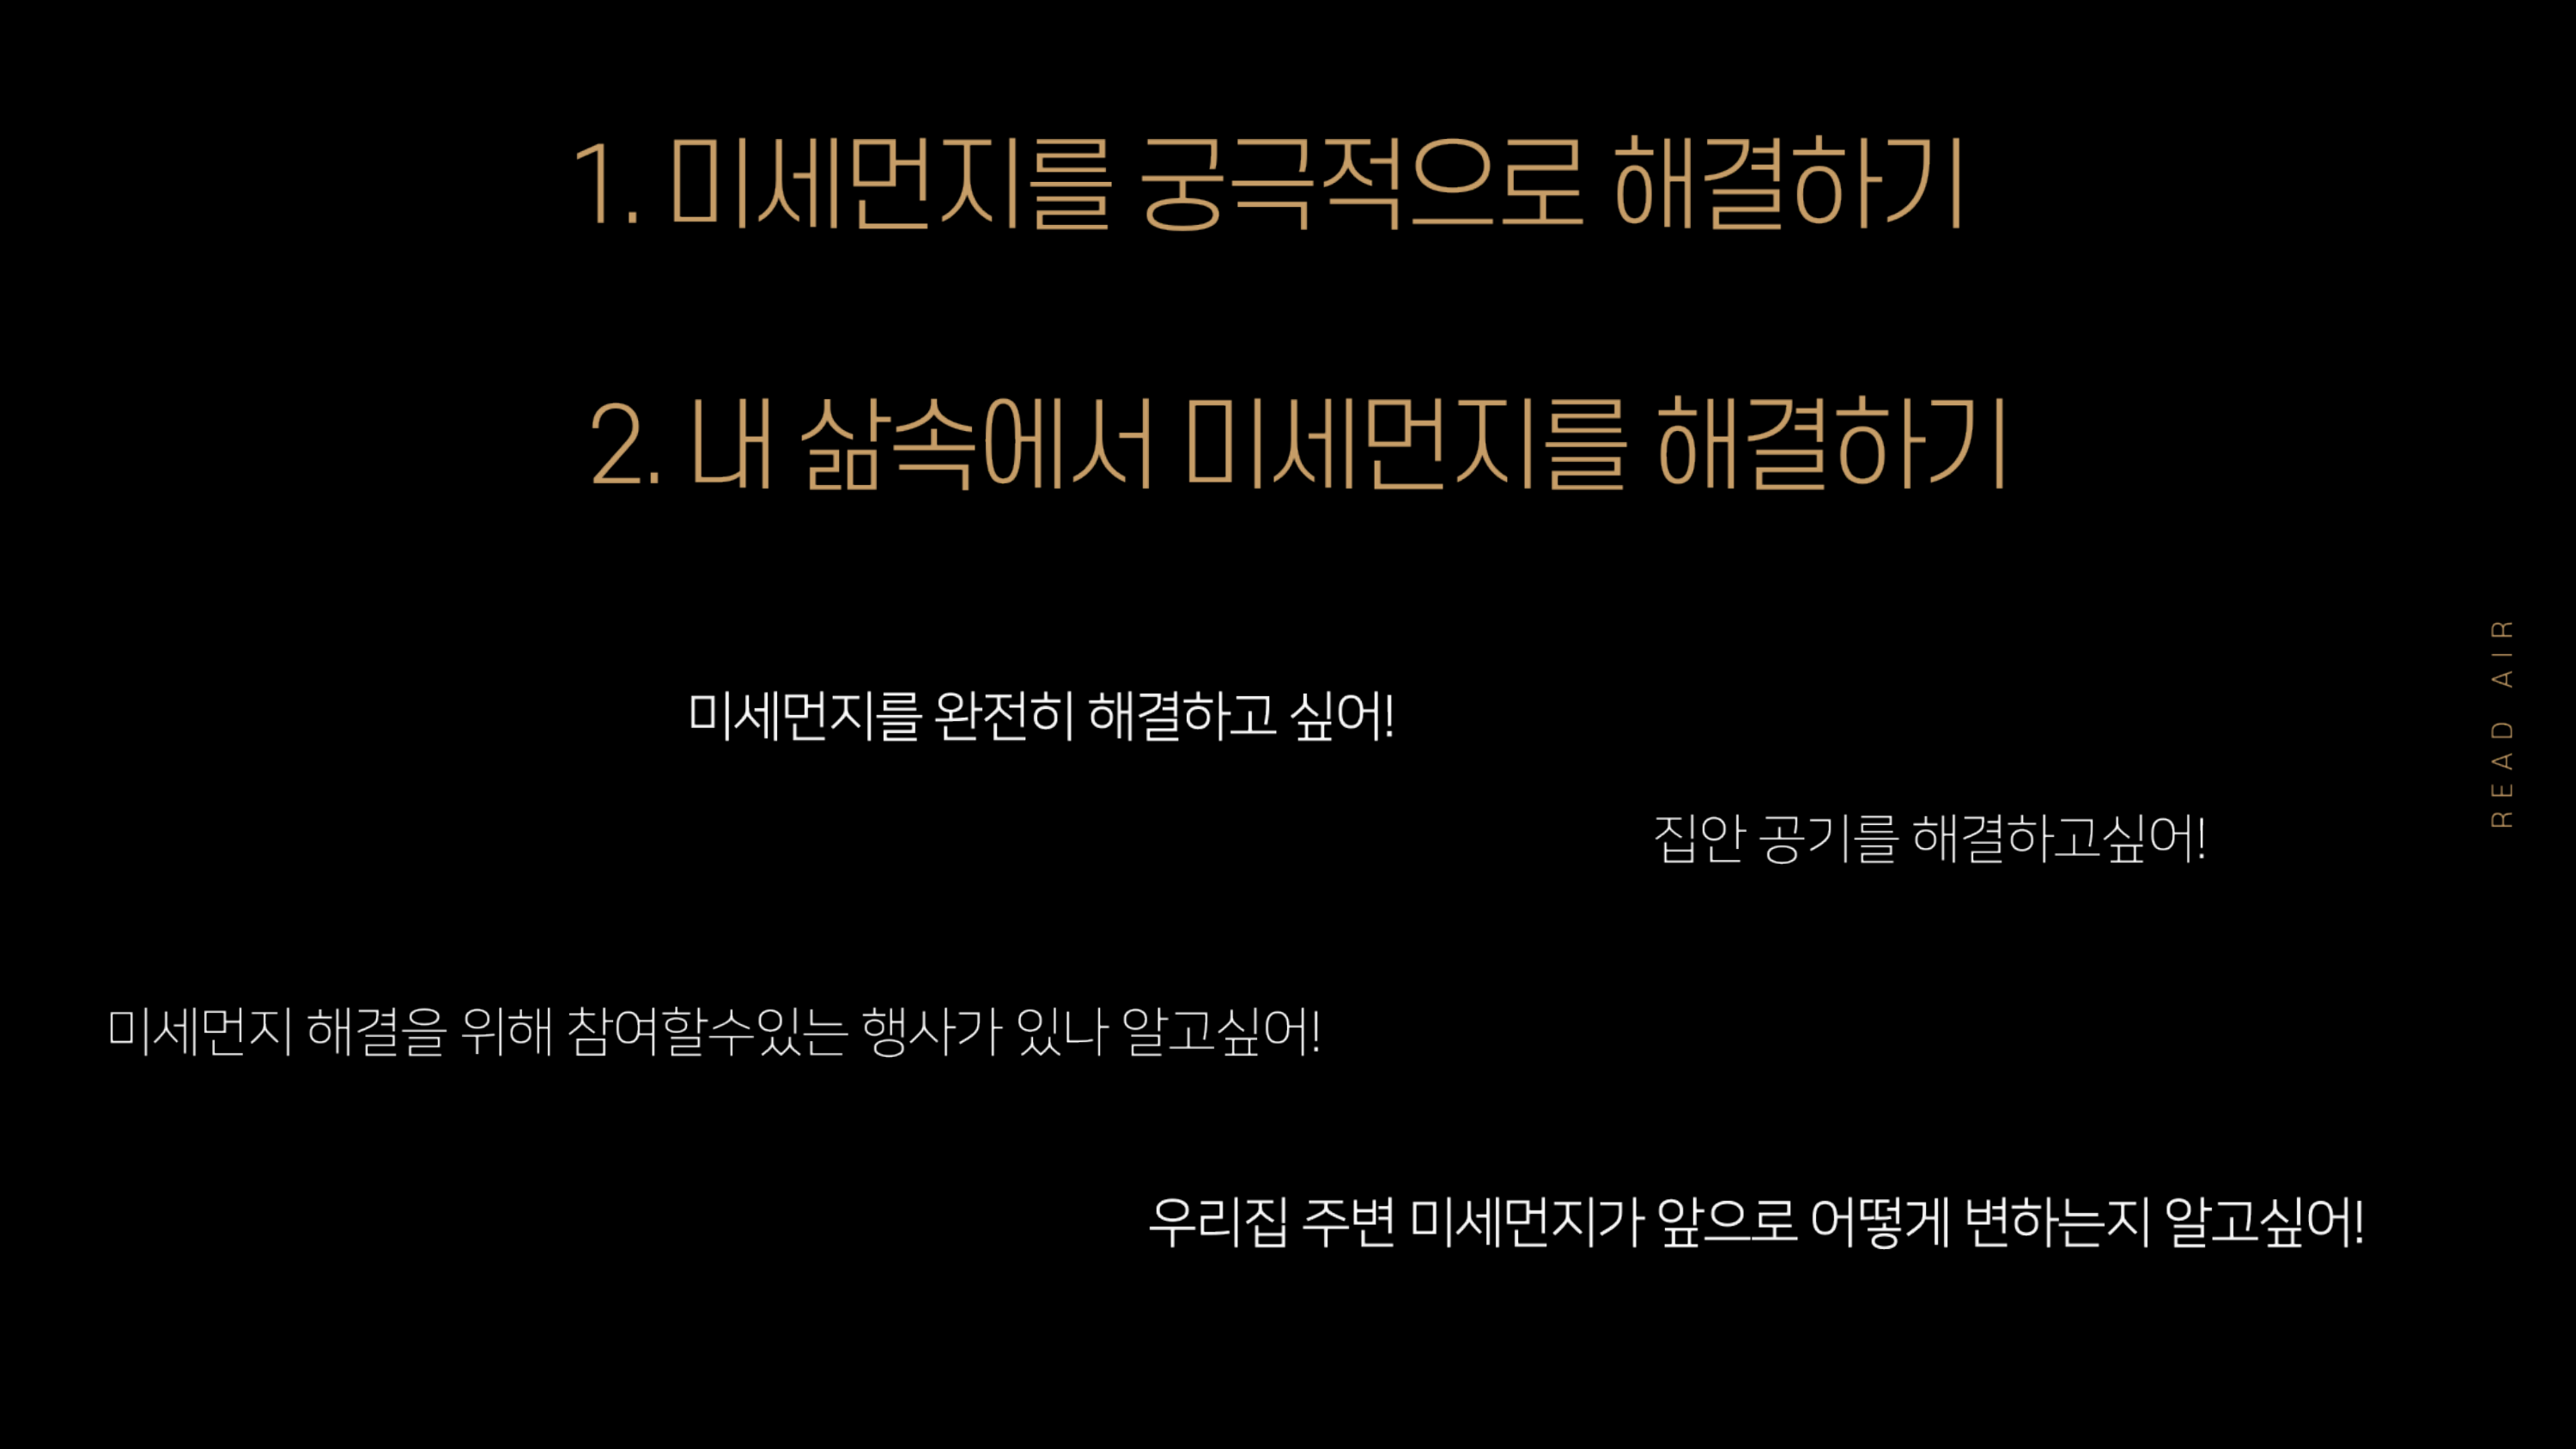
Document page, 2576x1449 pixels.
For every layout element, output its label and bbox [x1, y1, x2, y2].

picture [2287, 610, 2576, 1038]
picture [96, 987, 1352, 1083]
picture [678, 671, 1425, 766]
picture [1140, 1178, 2396, 1274]
picture [1643, 795, 2237, 890]
picture [548, 96, 2050, 538]
